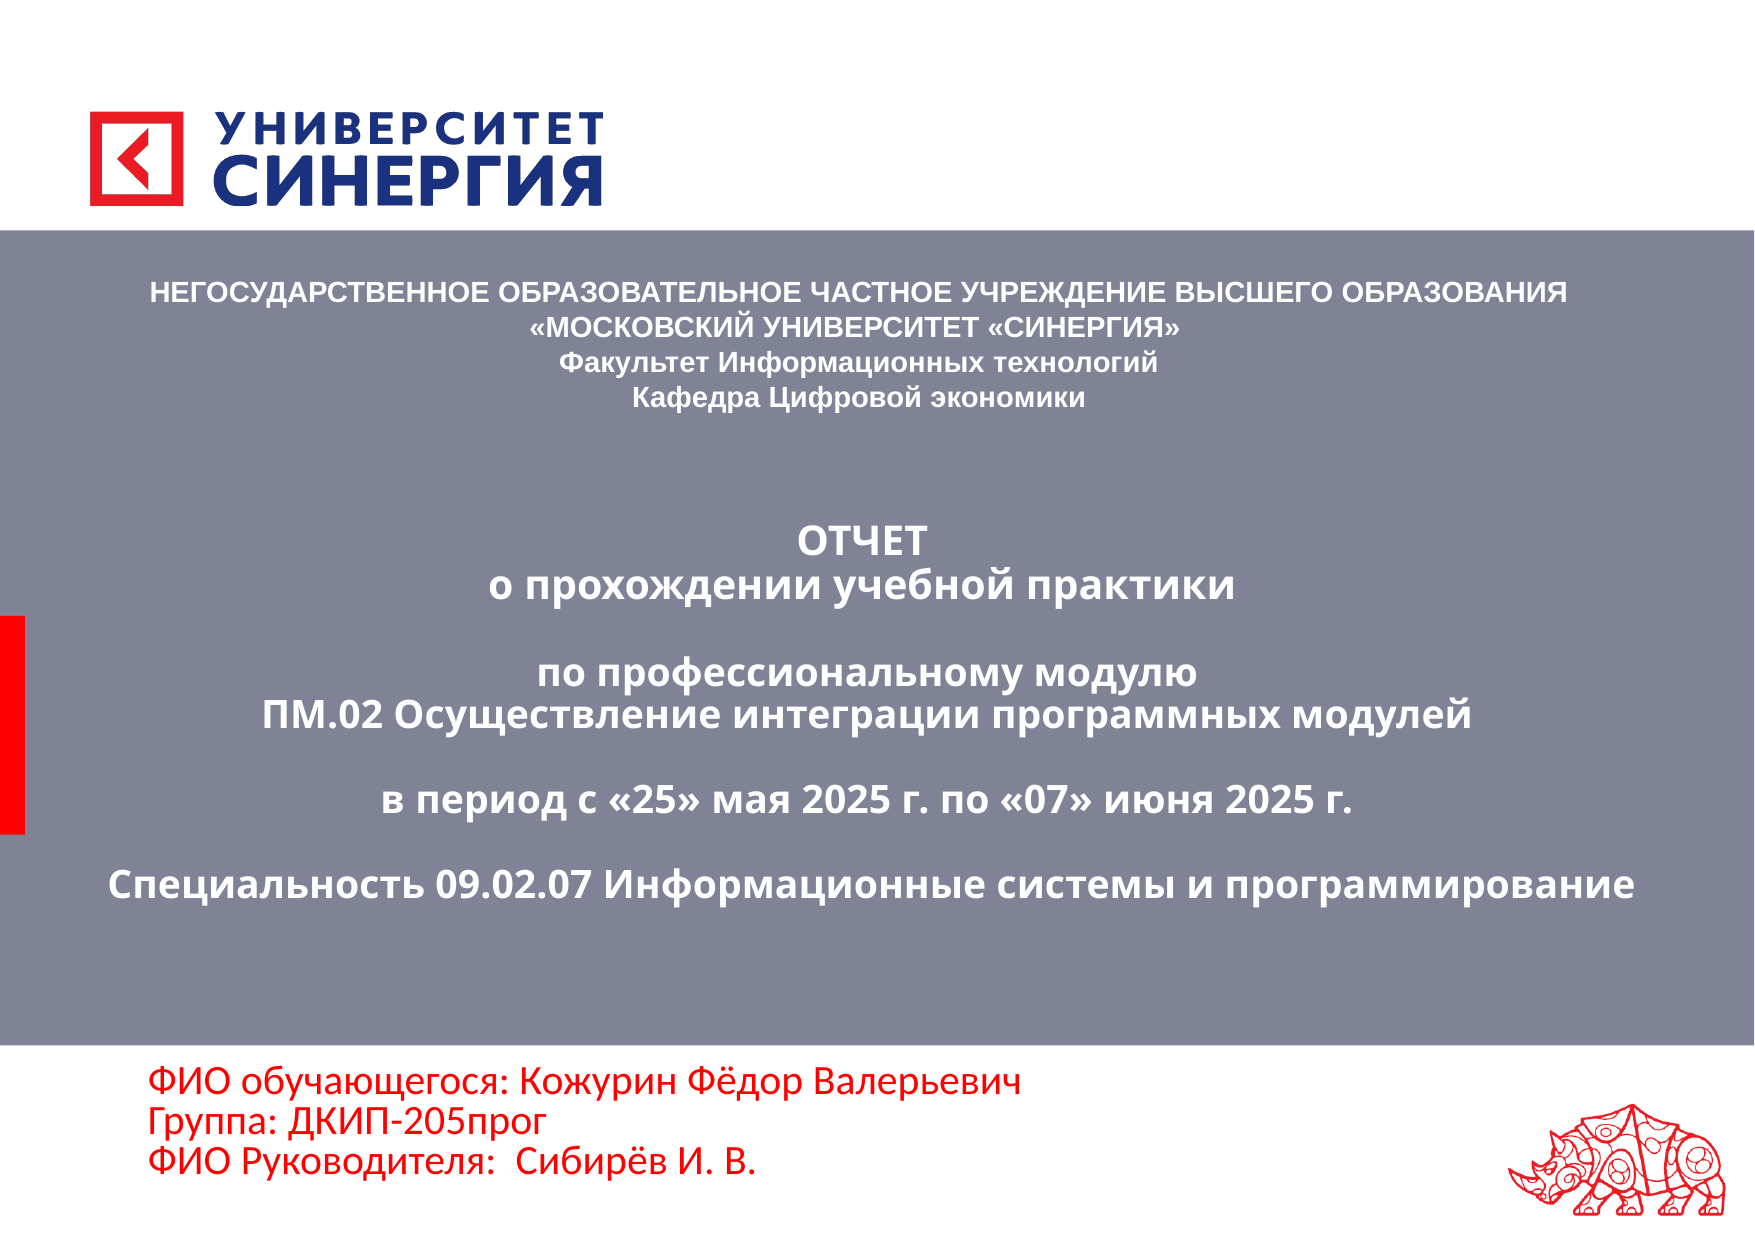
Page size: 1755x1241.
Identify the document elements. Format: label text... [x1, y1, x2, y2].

picture [89, 111, 603, 206]
text_box НЕГОСУДАРСТВЕННОЕ ОБРАЗОВАТЕЛЬНОЕ ЧАСТНОЕ УЧРЕЖДЕНИЕ ВЫСШЕГО ОБРАЗОВАНИЯ «МОСКОВСКИЙ УНИВЕРСИТЕТ «СИНЕРГИЯ» Факультет Информационных технологий Кафедра Цифровой экономики [109, 265, 1610, 421]
text_box ФИО обучающегося: Кожурин Фёдор Валерьевич Группа: ДКИП-205прог ФИО Руководителя: Сибирёв И. В. [132, 1030, 1563, 1241]
title ОТЧЕТ о прохождении учебной практики по профессиональному модулю ПМ.02 Осуществление интеграции программных модулей в период с «25» мая 2025 г. по «07» июня 2025 г. Специальность 09.02.07 Информационные системы и программирование [73, 466, 1662, 979]
picture [1563, 1080, 1755, 1229]
